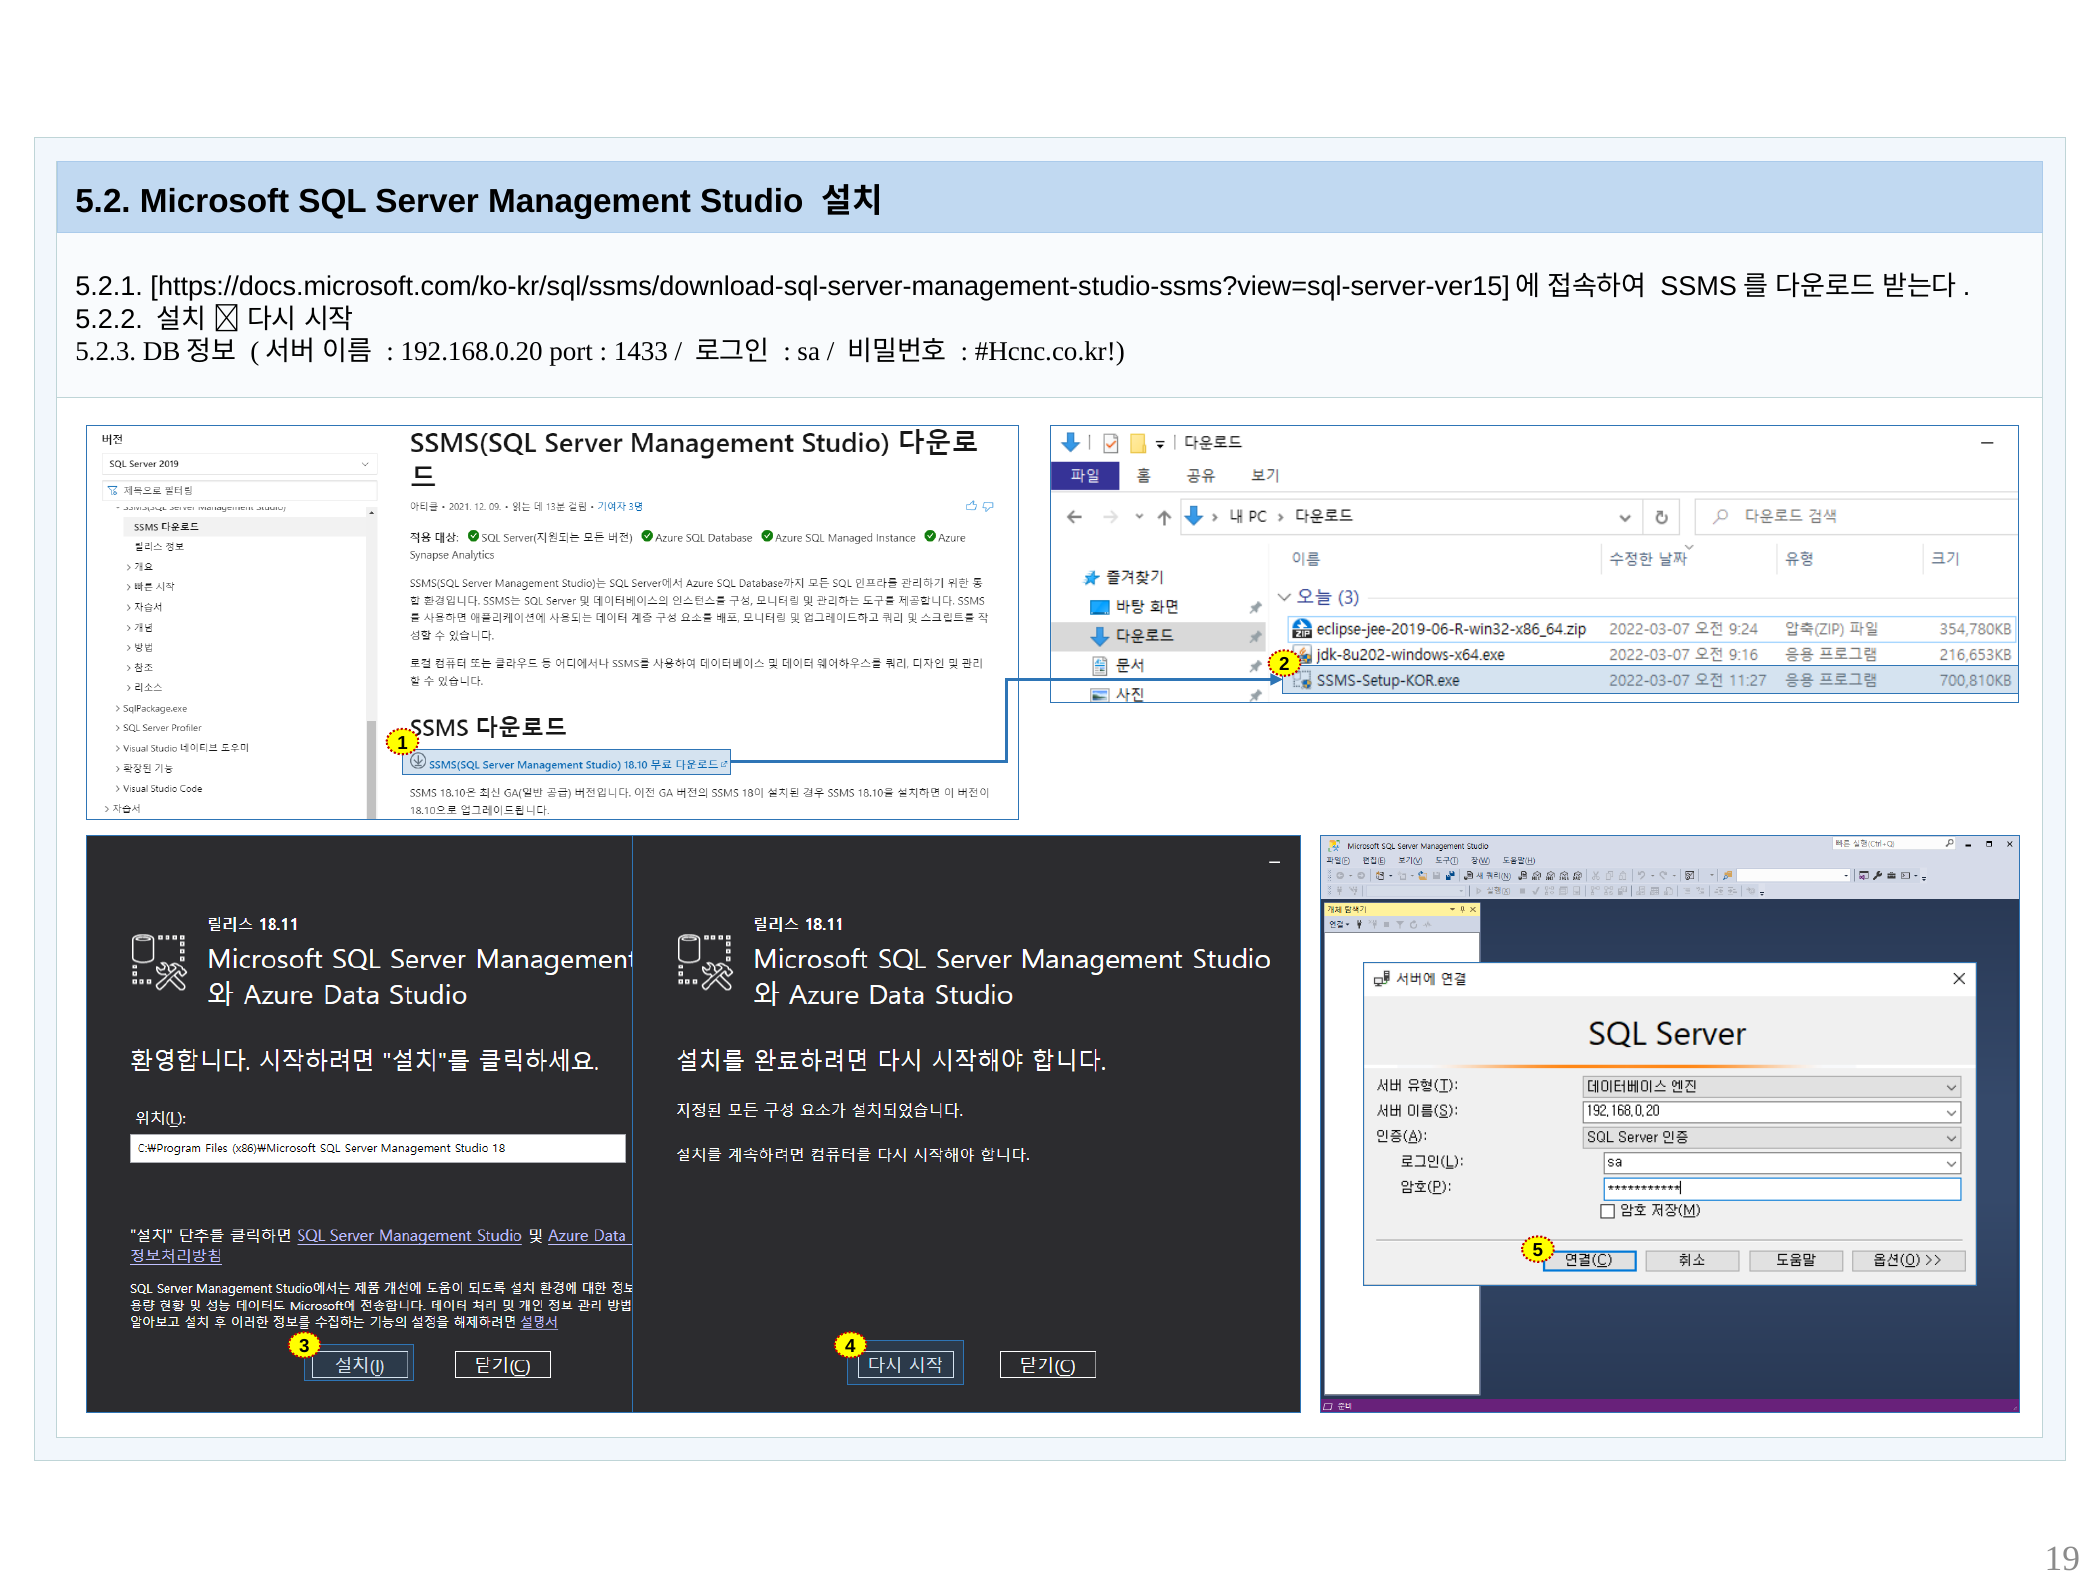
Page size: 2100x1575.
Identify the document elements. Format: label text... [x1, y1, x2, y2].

text_box 5.2.1. [https://docs.microsoft.com/ko-kr/sql/ssms/download-sql-server-management-studio-ssms?view=sql-server-ver15]에 접속하여 SSMS를 다운로드 받는다. 5.2.2. 설치  다시 시작 5.2.3. DB정보 (서버 이름 : 192.168.0.20 port : 1433 / 로그인 : sa / 비밀번호 : #Hcnc.co.kr!) [57, 250, 2043, 363]
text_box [86, 835, 631, 1413]
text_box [730, 679, 1283, 762]
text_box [1320, 835, 2020, 1413]
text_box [1049, 424, 2019, 703]
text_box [631, 835, 1301, 1413]
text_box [86, 424, 1019, 820]
text_box 5.2. Microsoft SQL Server Management Studio 설치 [57, 160, 2043, 233]
slide_number 19 [1611, 1536, 2100, 1575]
